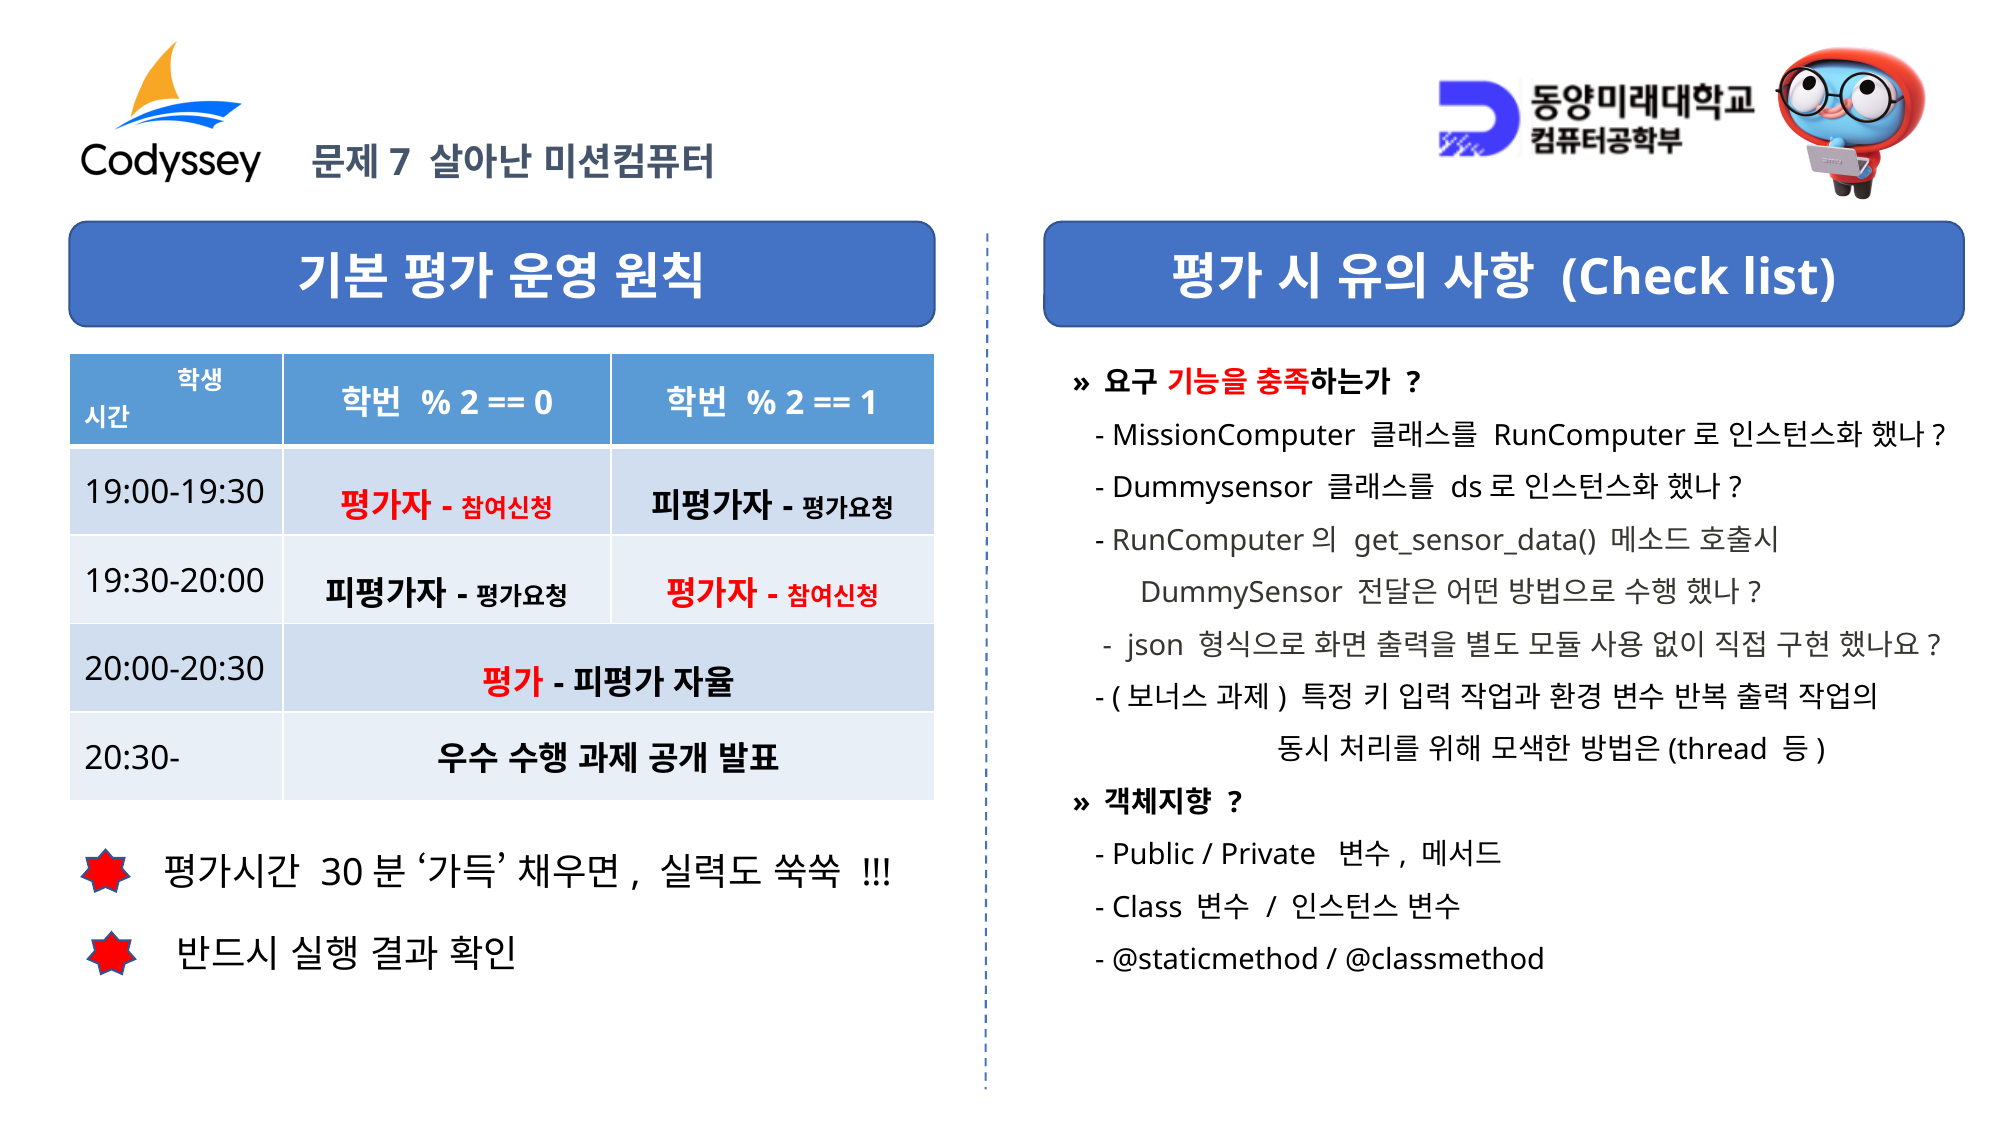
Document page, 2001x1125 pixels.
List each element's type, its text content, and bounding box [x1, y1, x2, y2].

table_cell 평가자-참여신청 [612, 536, 934, 623]
table_cell 우수 수행 과제 공개 발표 [284, 713, 934, 800]
text_box 평가 시 유의 사항 (Check list) [1043, 220, 1965, 328]
text_box 반드시 실행 결과 확인 [161, 922, 534, 983]
table_cell 19:00-19:30 [70, 449, 282, 534]
table_cell 20:30- [70, 713, 282, 800]
text_box [80, 848, 131, 893]
text_box » 요구 기능을 충족하는가 ? - MissionComputer 클래스를 RunComputer로 인스턴스화 했나? - Dummysensor 클래스를 ds로 인스턴스화 했나? - RunComputer의 get_sensor_data() 메소드 호출시 DummySensor 전달은 어떤 방법으로 수행 했나? - json 형식으로 화면 출력을 별도 모듈 사용 없이 직접 구현 했나요? - (보너스 과제) 특정 키 입력 작업과 환경 변수 반복 출력 작업의 동시 처리를 위해 모색한 방법은(thread 등) » 객체지향 ? - Public / Private 변수, 메서드 - Class 변수 / 인스턴스 변수 - @staticmethod / @classmethod [1057, 338, 1961, 983]
table_header 학번 % 2 == 0 [284, 354, 610, 444]
table_cell 평가자-참여신청 [284, 449, 610, 534]
picture [1433, 32, 1940, 209]
table_cell 19:30-20:00 [70, 536, 282, 623]
table_header 학번 % 2 == 1 [612, 354, 934, 444]
table_cell 피평가자-평가요청 [284, 536, 610, 623]
text_box [86, 930, 137, 976]
picture [56, 38, 286, 192]
text_box 평가시간 30분 ‘가득’ 채우면, 실력도 쑥쑥 !!! [148, 840, 917, 901]
table_cell 피평가자-평가요청 [612, 449, 934, 534]
table_header 학생 시간 [70, 354, 282, 444]
text_box 문제7 살아난 미션컴퓨터 [296, 131, 732, 191]
table_cell 평가-피평가 자율 [284, 624, 934, 711]
text_box 기본 평가 운영 원칙 [68, 220, 936, 328]
table_cell 20:00-20:30 [70, 624, 282, 711]
